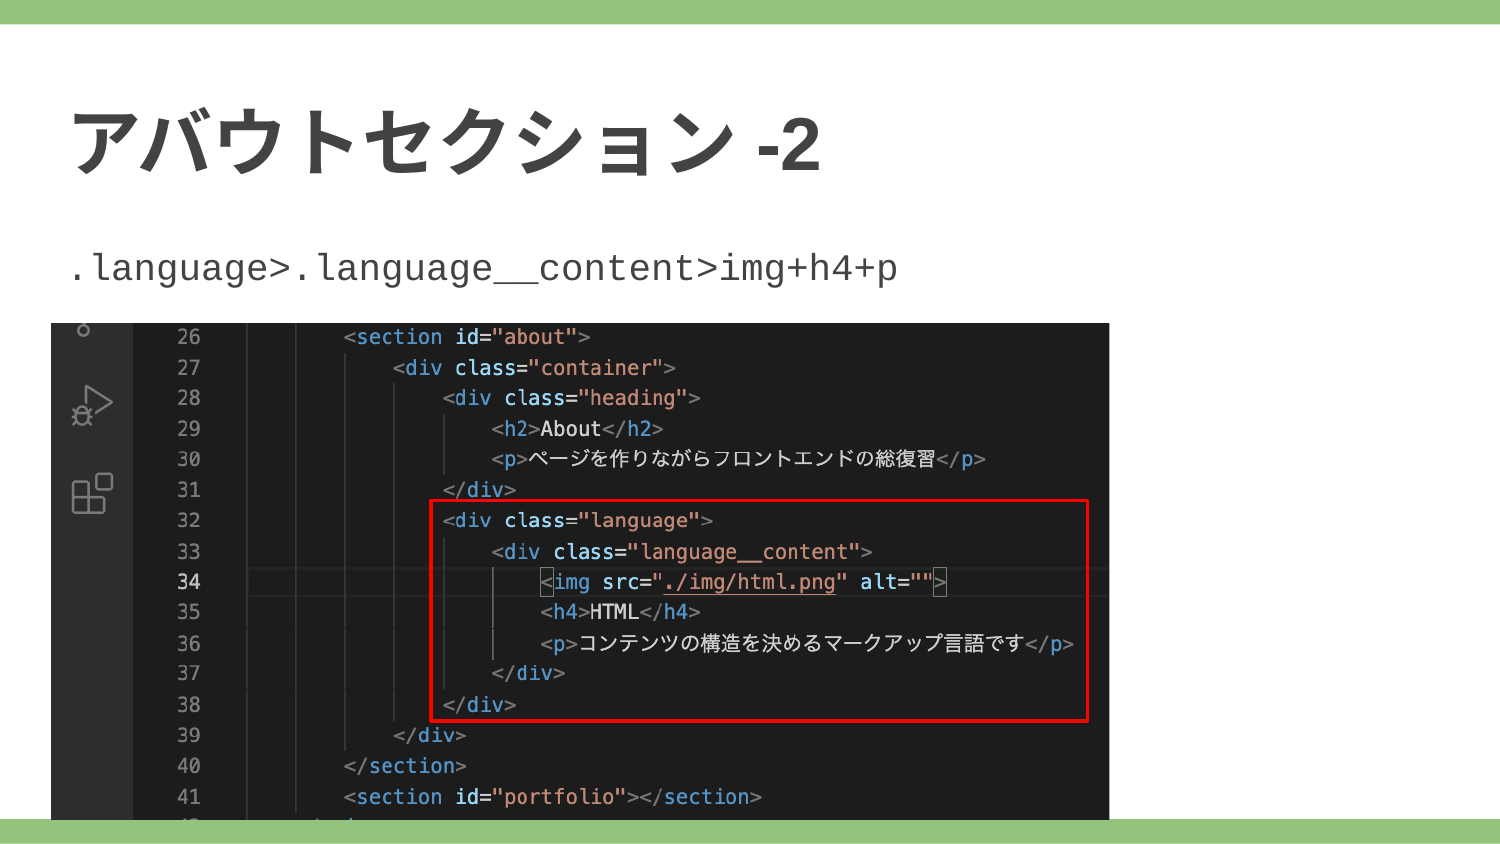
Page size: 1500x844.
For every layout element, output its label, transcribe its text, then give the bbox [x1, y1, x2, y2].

title .language>.language__content>img+h4+p [51, 201, 1449, 324]
text_box アバウトセクション-2 [51, 80, 908, 201]
text_box [0, 819, 1500, 844]
text_box [0, 0, 1500, 25]
picture [50, 322, 1110, 820]
